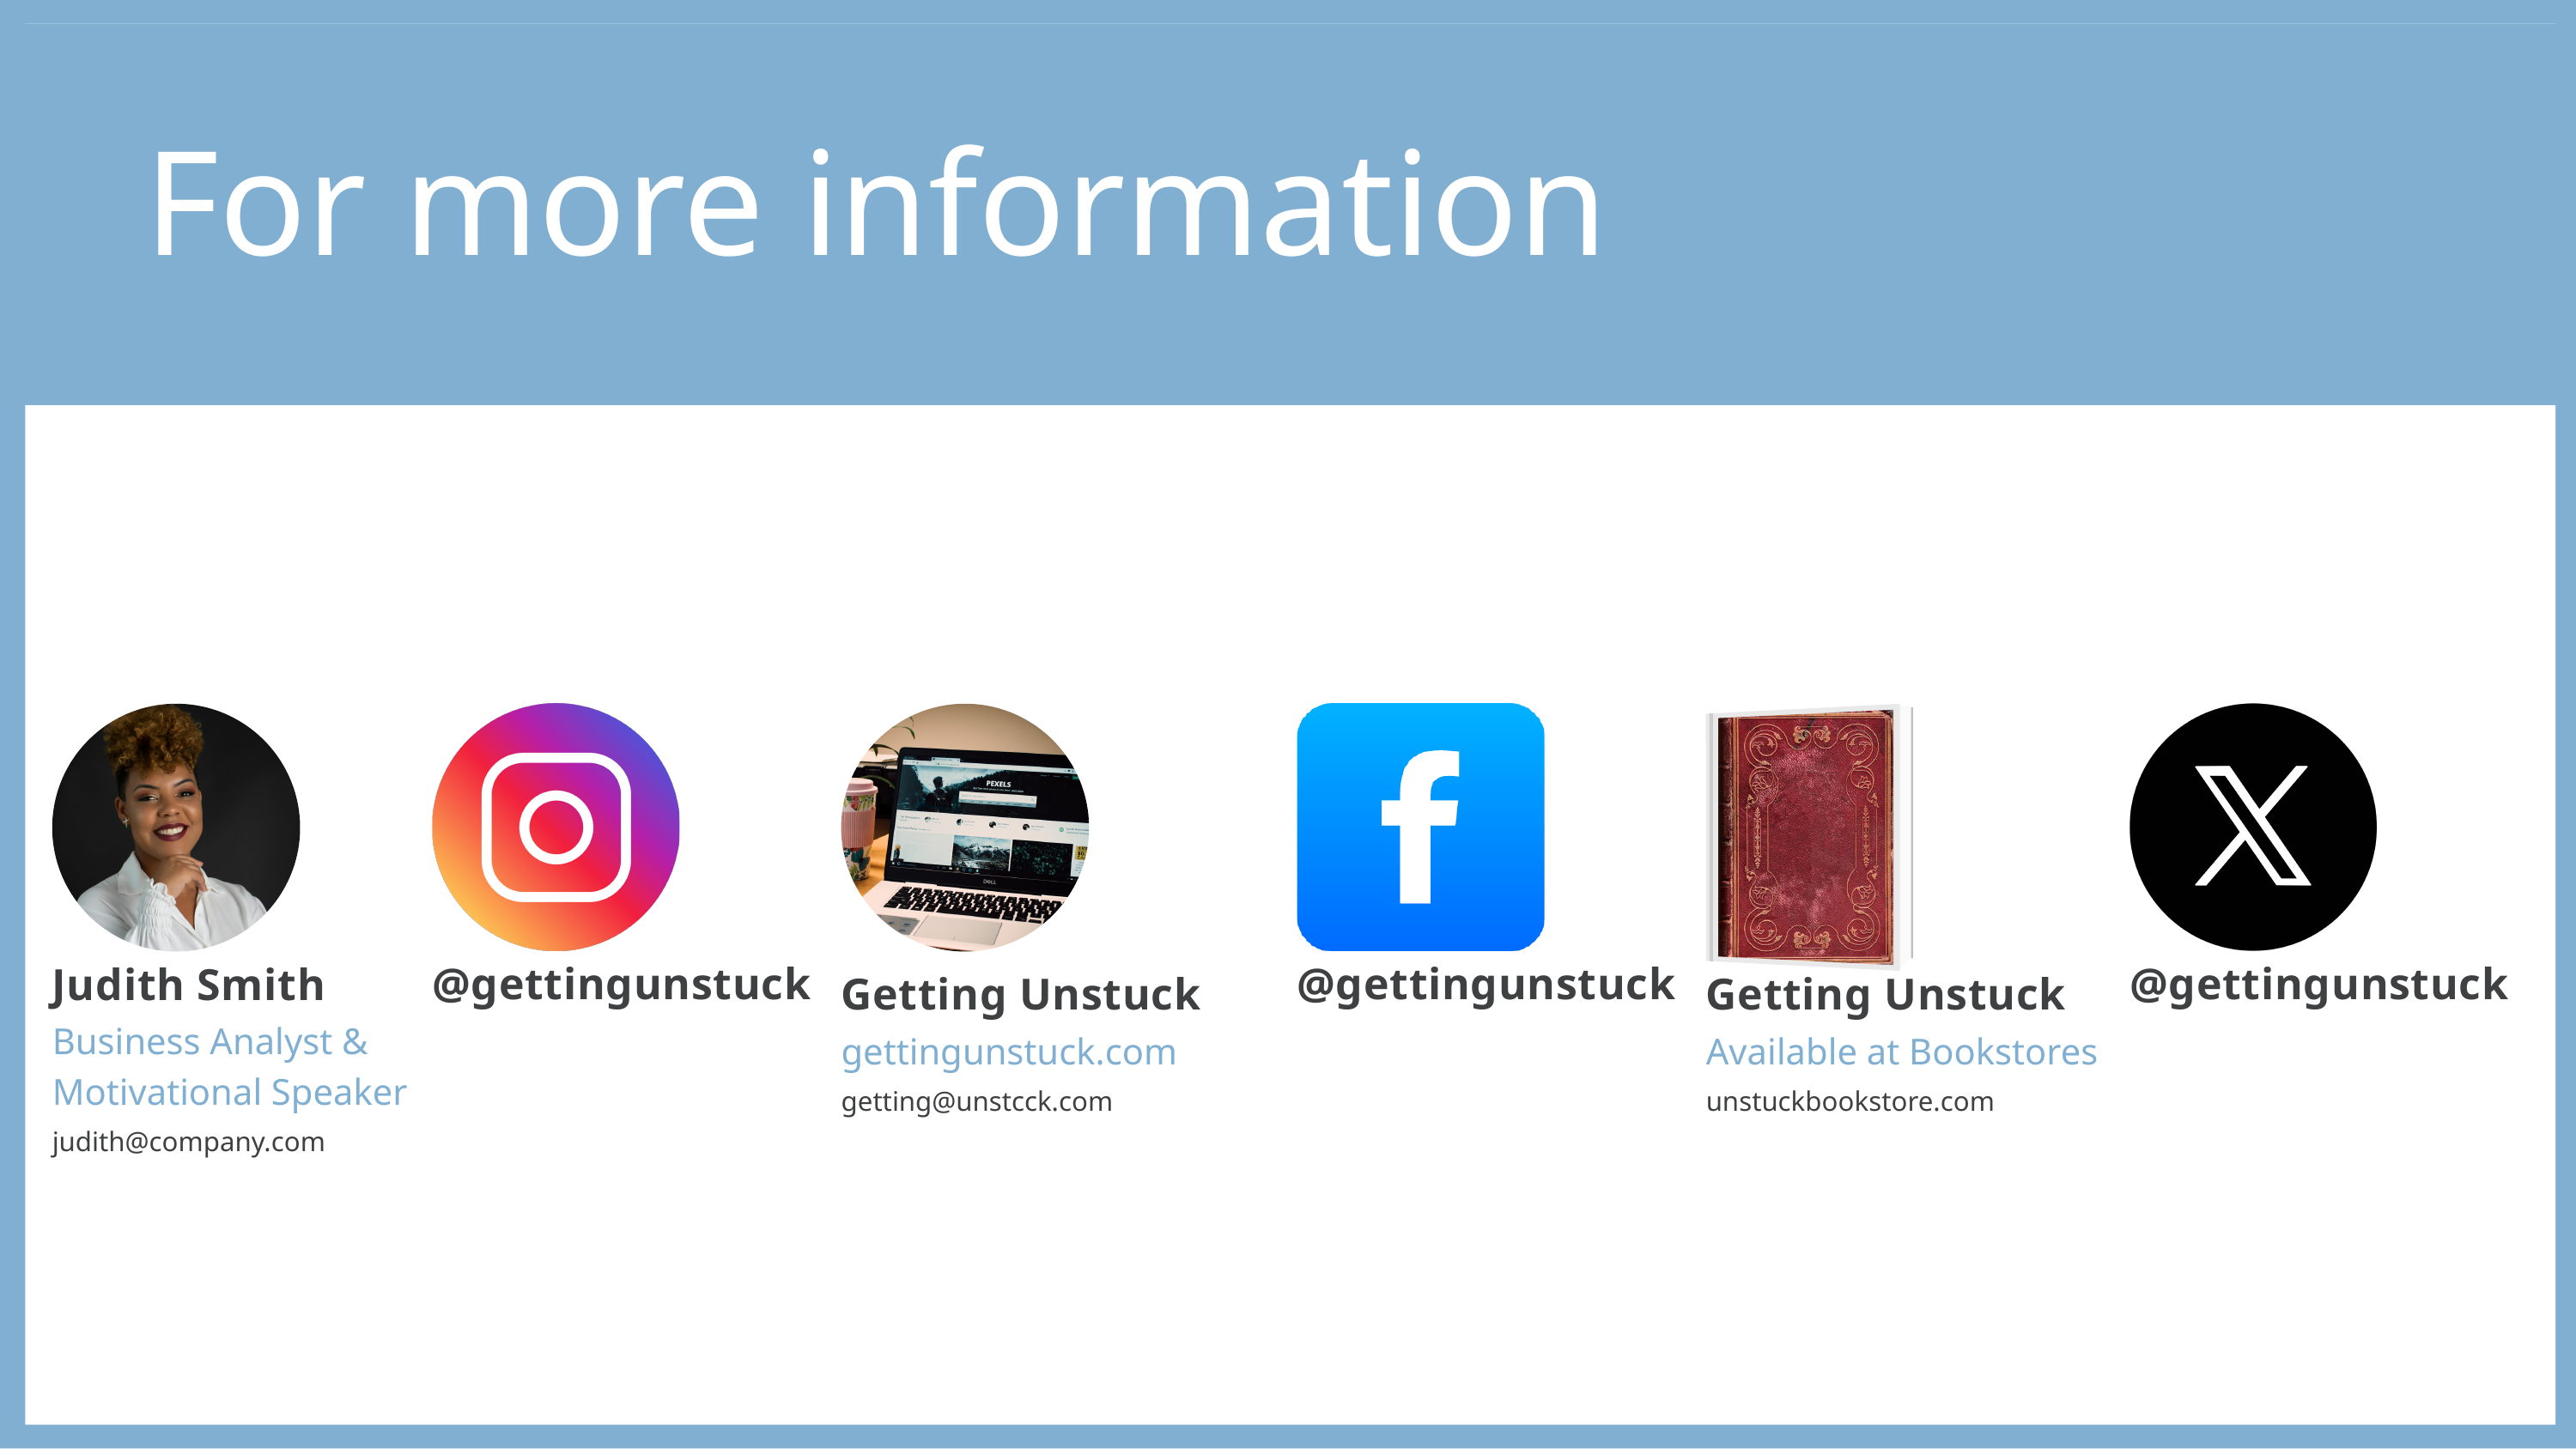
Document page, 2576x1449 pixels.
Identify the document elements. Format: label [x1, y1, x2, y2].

text_box [52, 703, 417, 1155]
text_box [1297, 703, 1692, 1004]
text_box [0, 0, 2576, 1449]
text_box [2129, 703, 2524, 1004]
text_box [432, 703, 827, 1004]
text_box [1705, 703, 2115, 1115]
text_box [841, 703, 1282, 1115]
